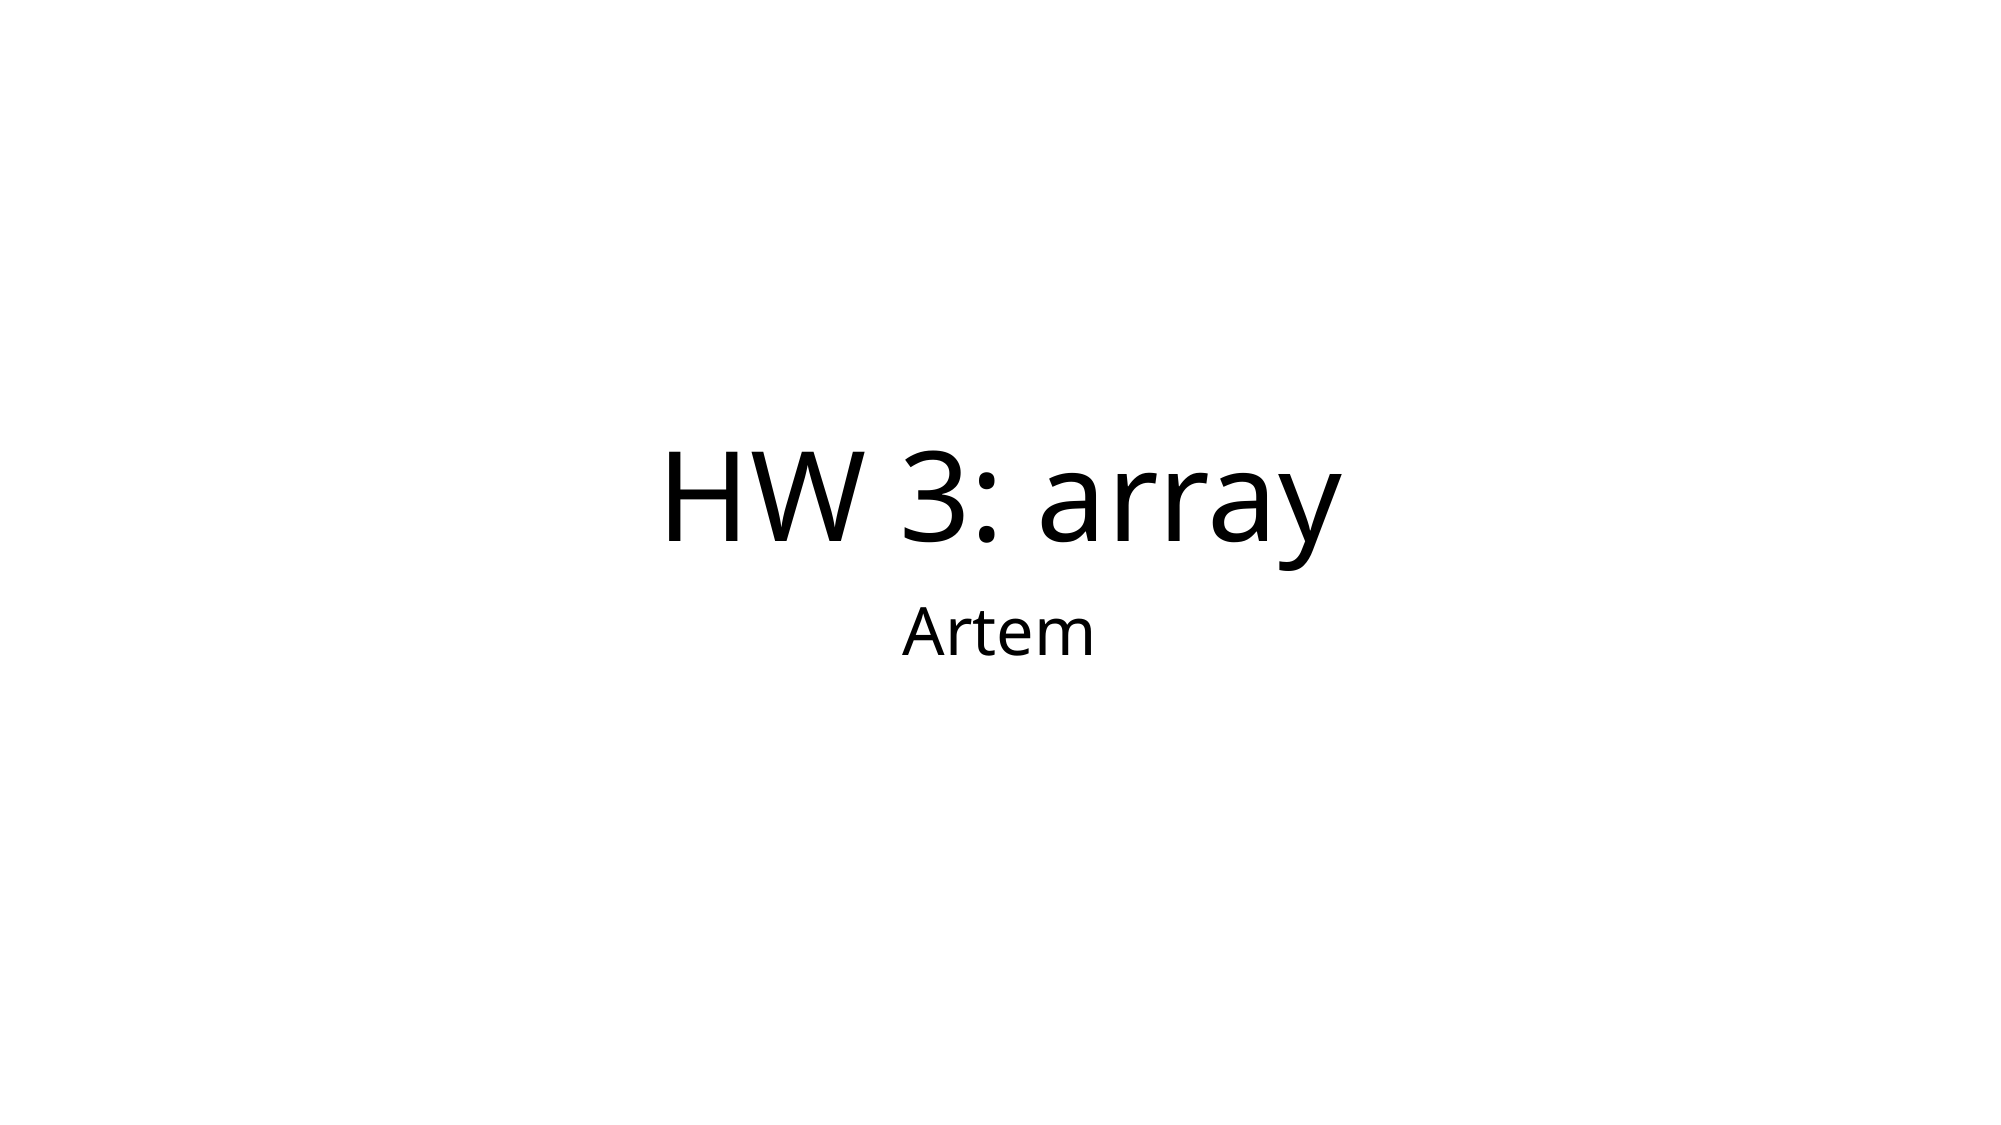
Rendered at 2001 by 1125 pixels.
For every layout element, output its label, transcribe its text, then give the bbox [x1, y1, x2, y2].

subtitle Artem [249, 590, 1750, 863]
title HW 3: array [249, 184, 1750, 576]
